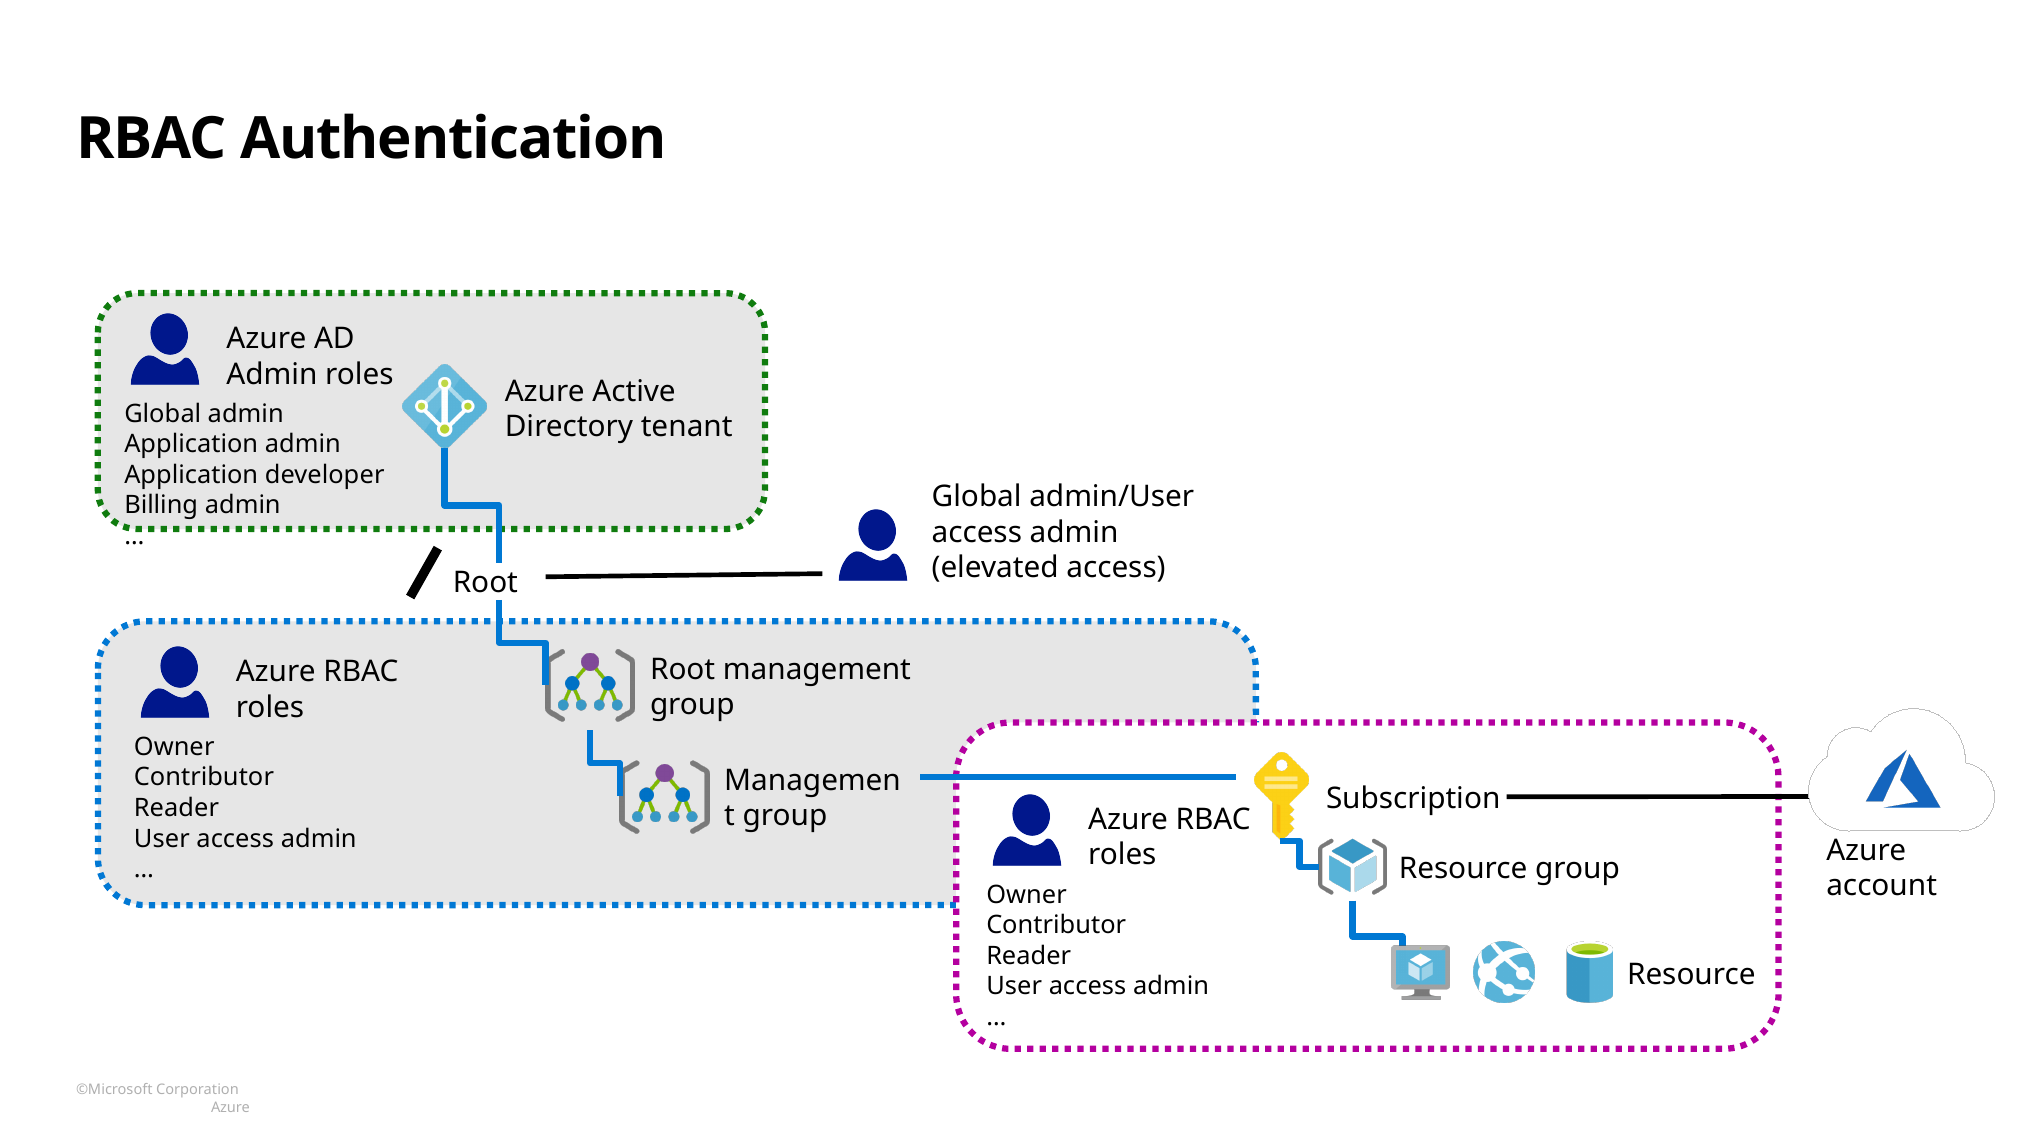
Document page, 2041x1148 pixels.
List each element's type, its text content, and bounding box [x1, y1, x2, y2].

title RBAC Authentication [76, 103, 1969, 172]
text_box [97, 292, 2011, 1050]
